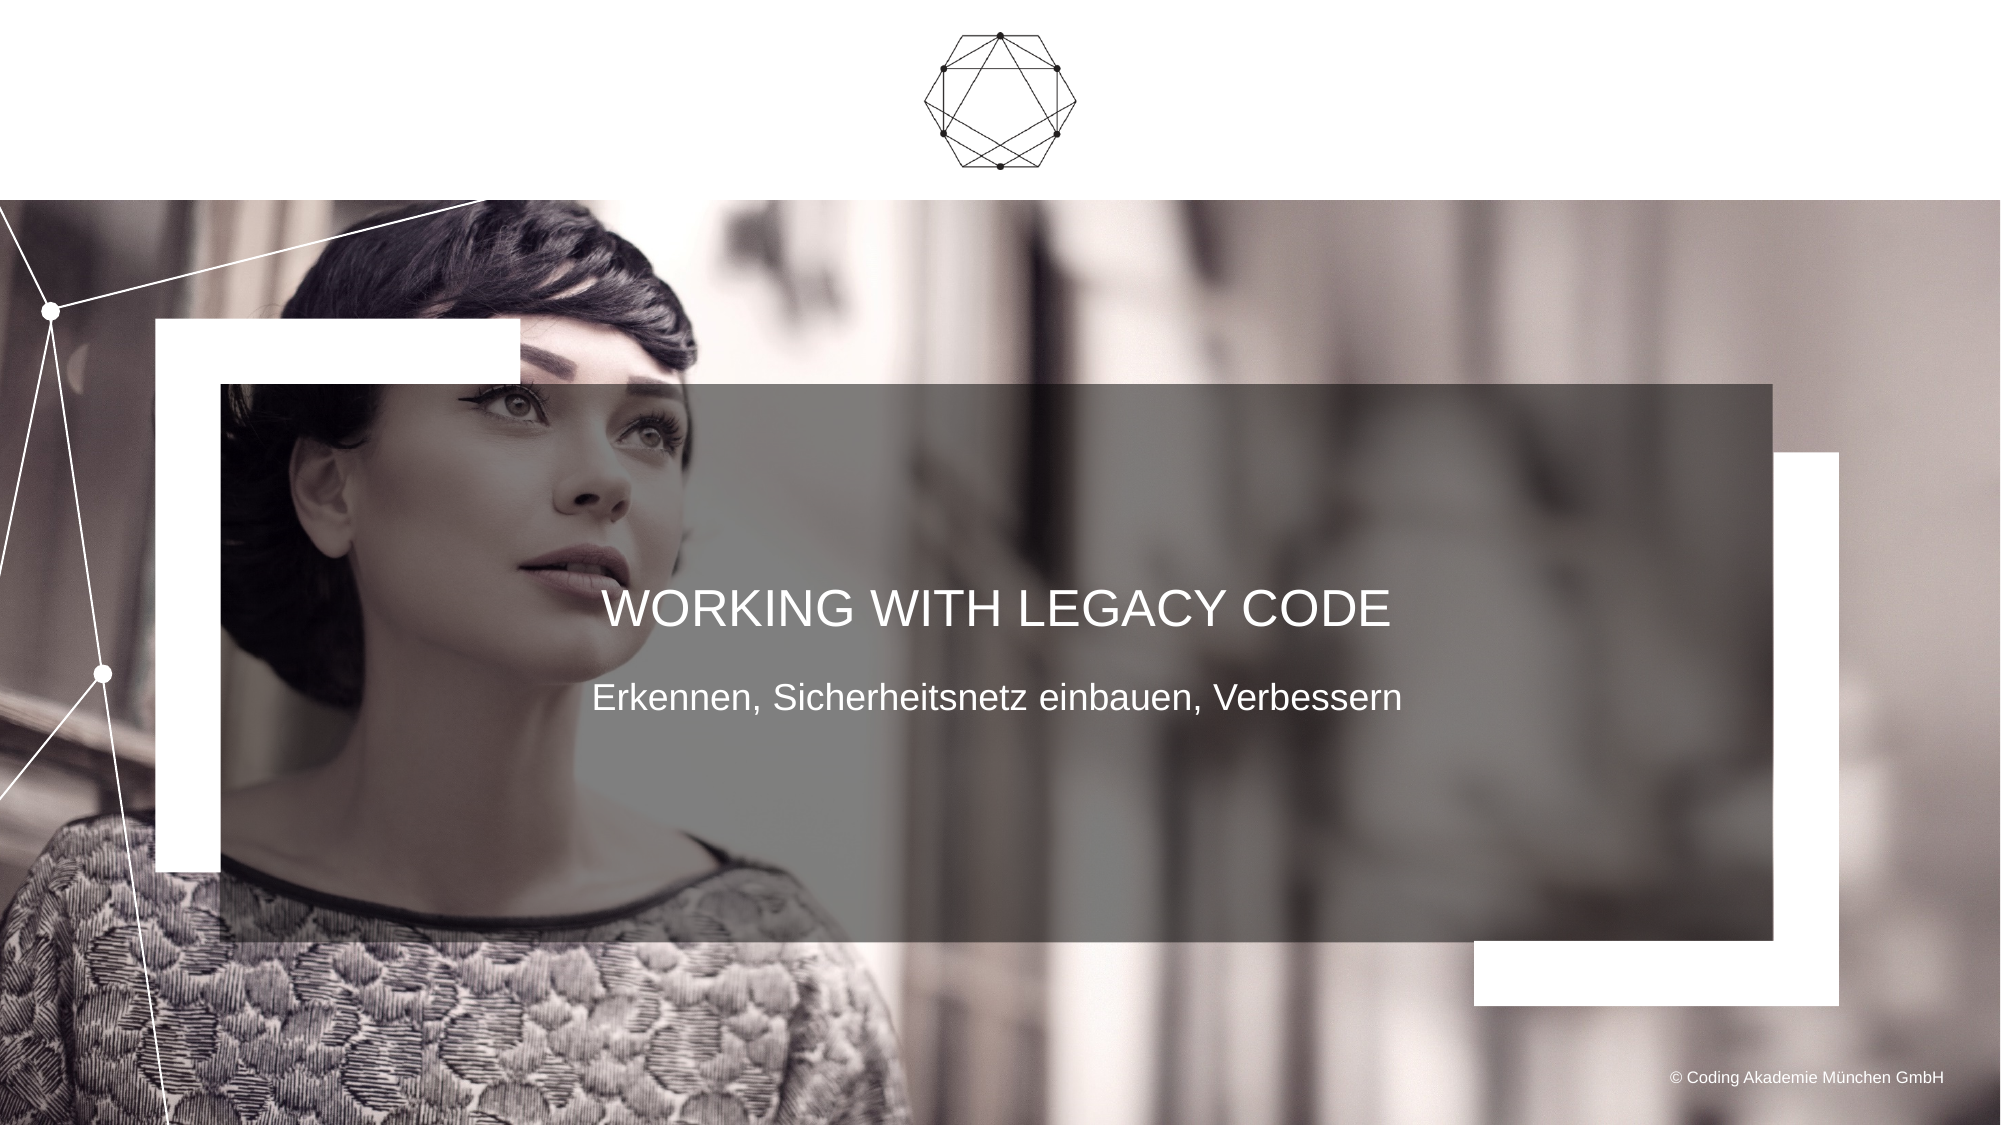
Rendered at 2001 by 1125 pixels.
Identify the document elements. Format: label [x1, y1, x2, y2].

picture [923, 32, 1077, 170]
text_box [0, 113, 721, 1125]
picture [721, 200, 2001, 1125]
